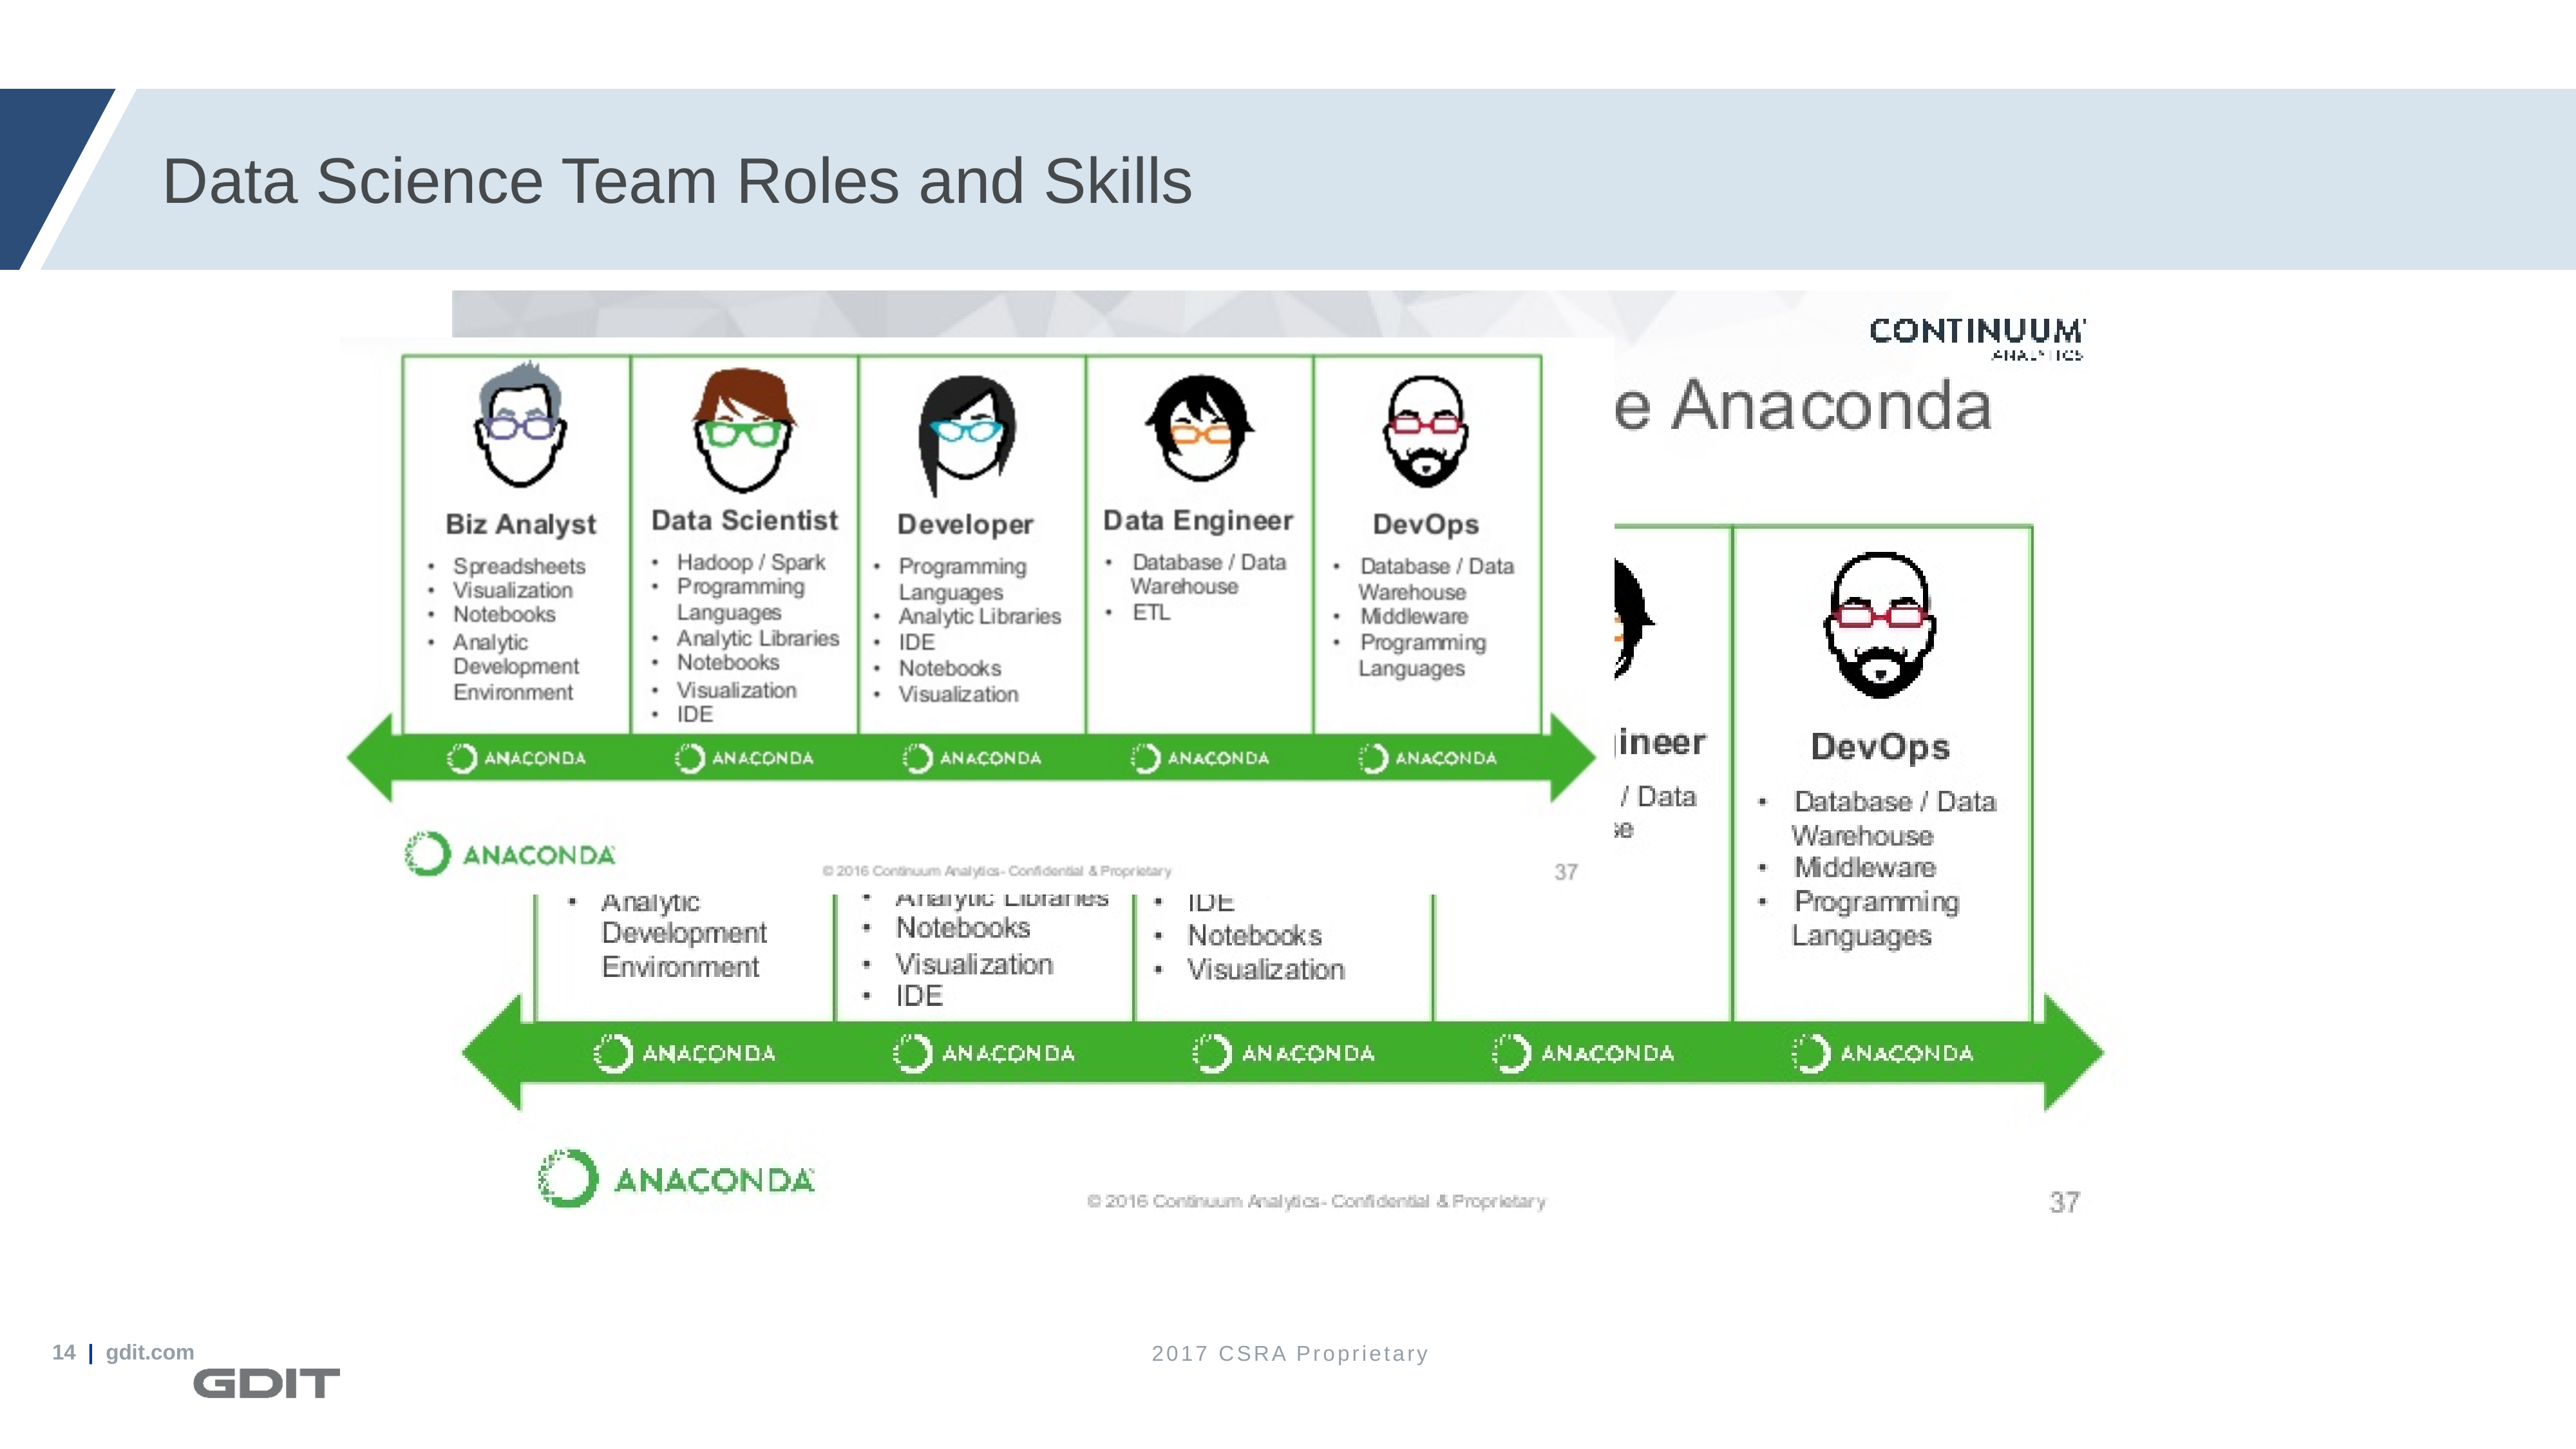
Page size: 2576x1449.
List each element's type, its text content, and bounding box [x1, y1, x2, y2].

picture [317, 337, 1615, 895]
slide_number 14 [43, 1324, 644, 1378]
picture [151, 1378, 383, 1441]
footer 2017 CSRA Proprietary [882, 1325, 1698, 1379]
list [452, 290, 2128, 1231]
title Data Science Team Roles and Skills [152, 73, 2432, 291]
